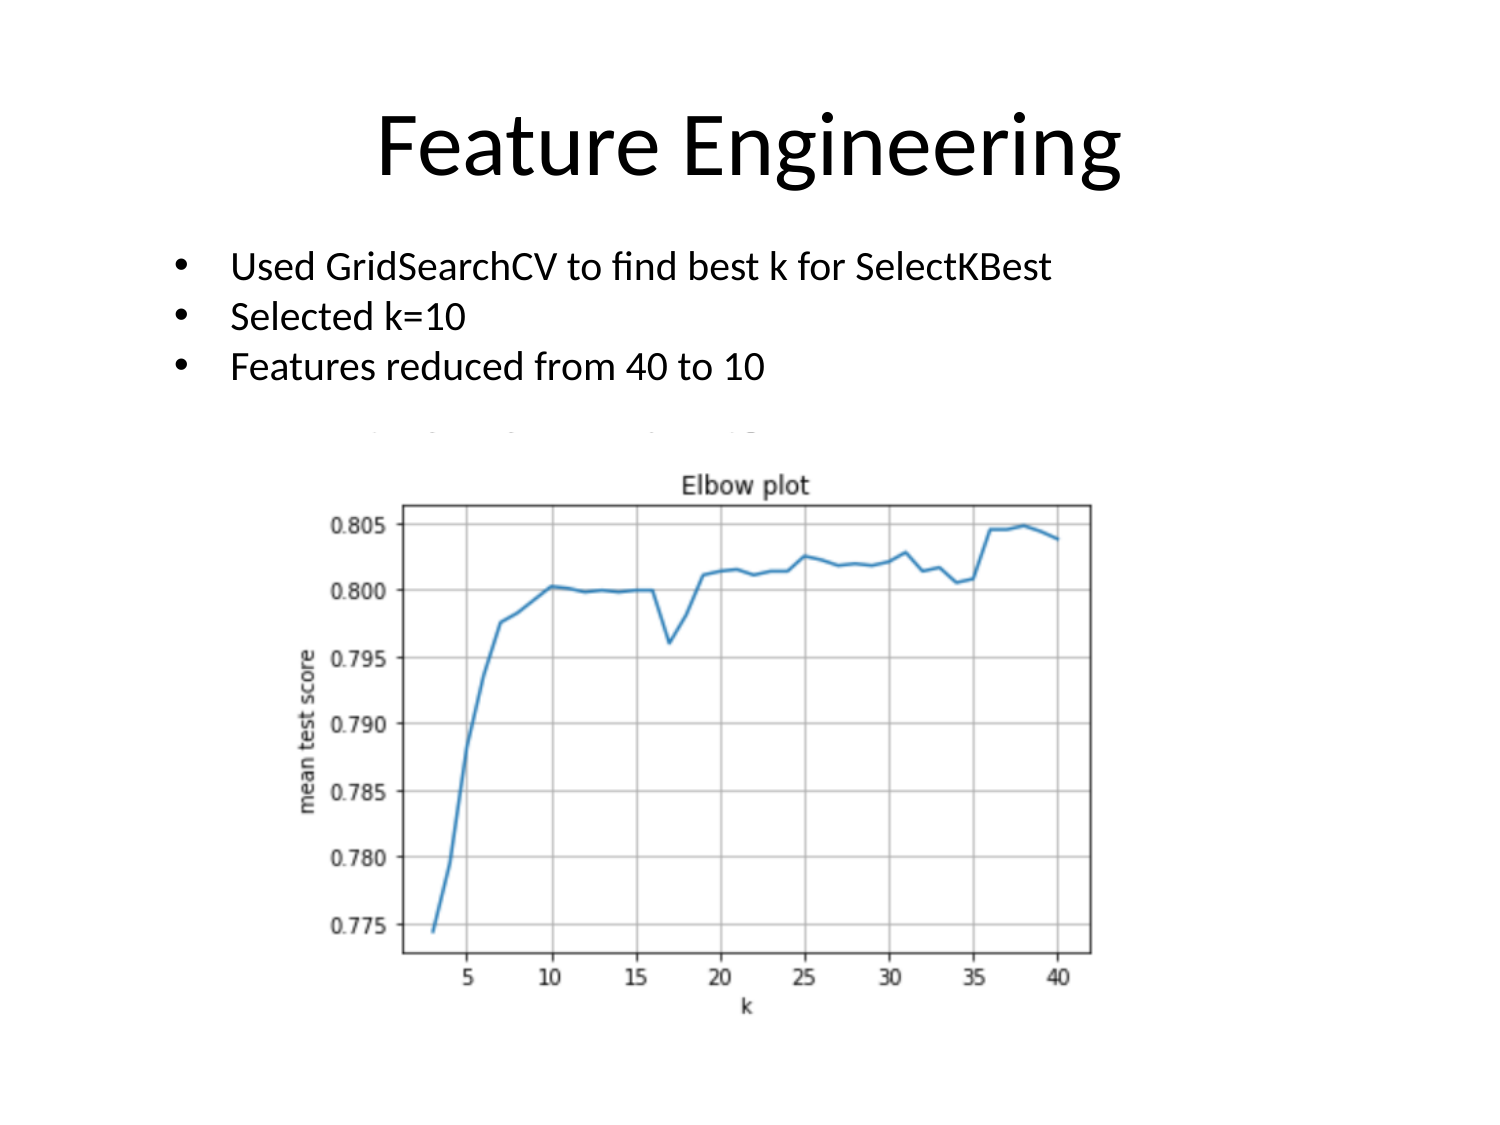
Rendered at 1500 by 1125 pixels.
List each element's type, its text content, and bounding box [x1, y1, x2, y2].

title Feature Engineering [75, 45, 1425, 233]
picture [253, 432, 1144, 1068]
text_box Used GridSearchCV to find best k for SelectKBest Selected k=10 Features reduced from 40 to 10 [159, 231, 1272, 397]
